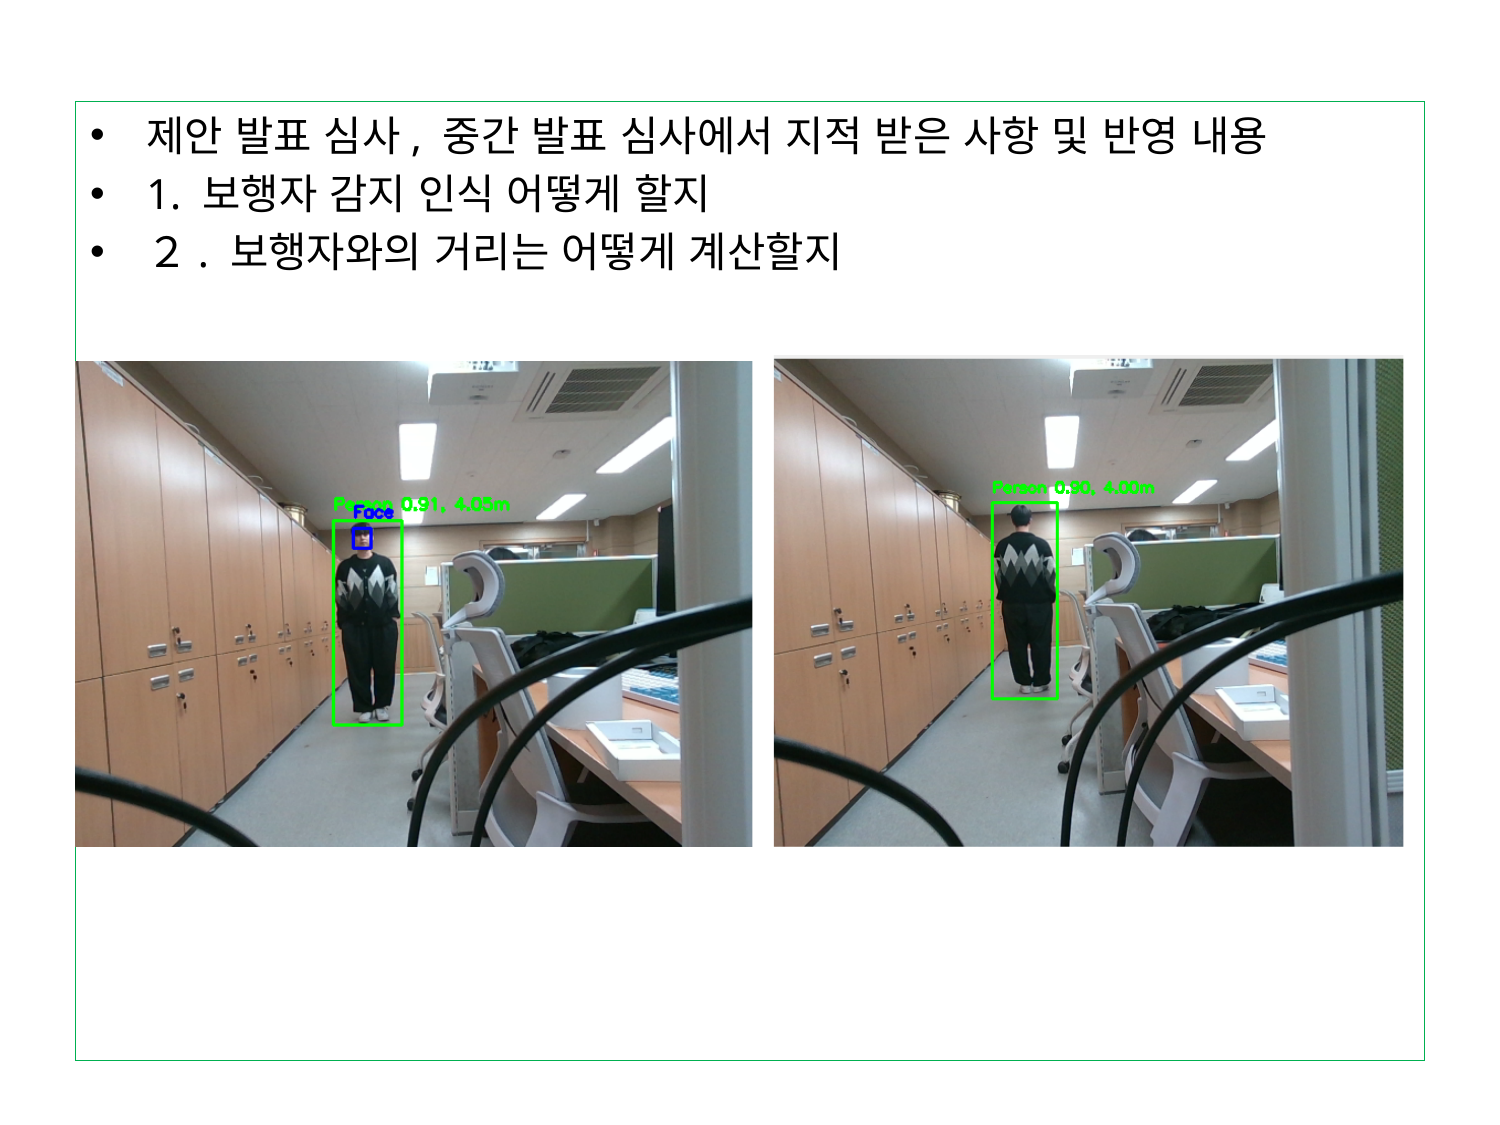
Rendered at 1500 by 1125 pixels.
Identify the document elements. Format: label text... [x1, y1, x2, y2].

picture [74, 361, 753, 848]
list 제안 발표 심사, 중간 발표 심사에서 지적 받은 사항 및 반영 내용 1. 보행자 감지 인식 어떻게 할지 ２. 보행자와의 거리는 어떻게 계산할지 [75, 101, 1425, 1061]
picture [773, 355, 1404, 848]
